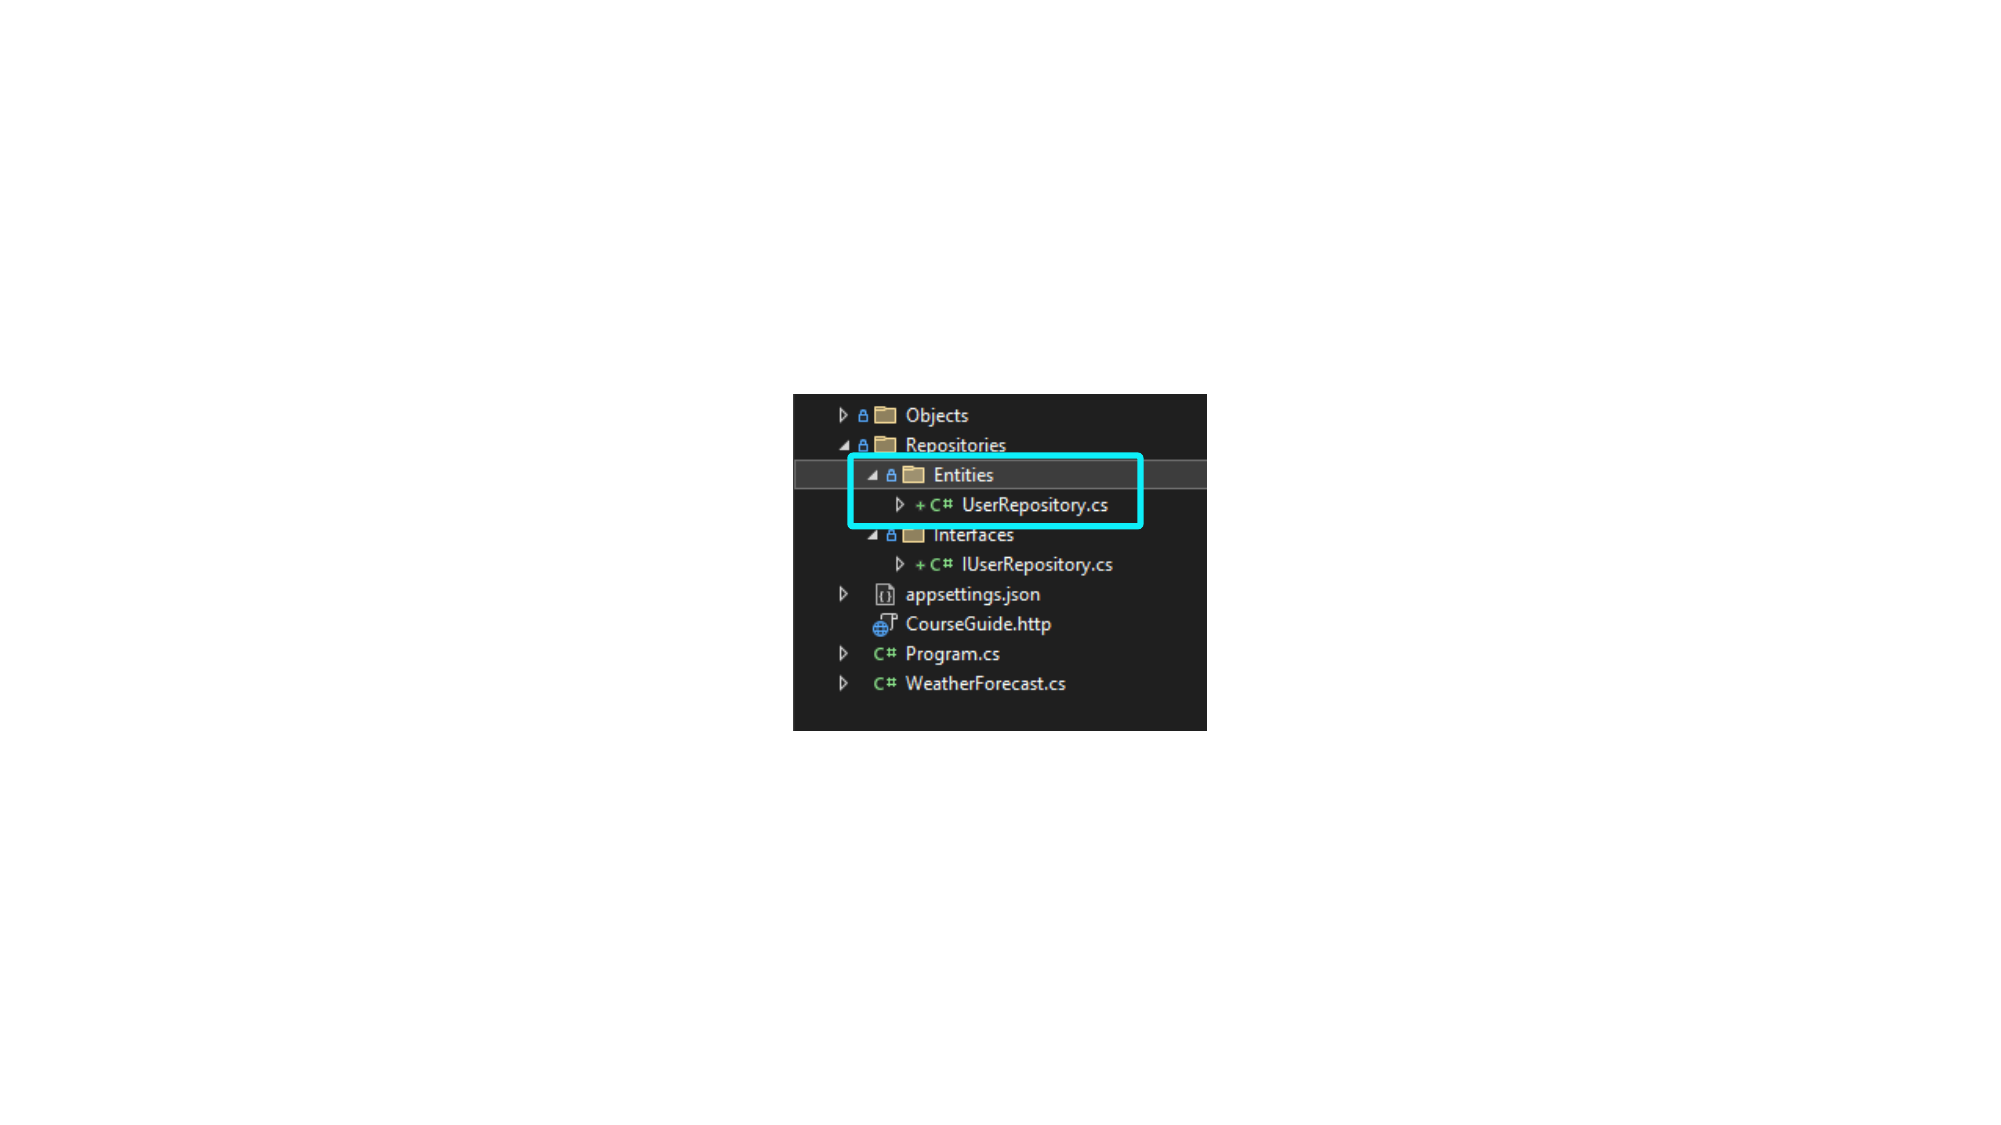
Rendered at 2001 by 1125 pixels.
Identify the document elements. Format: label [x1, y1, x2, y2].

picture [793, 393, 1207, 731]
